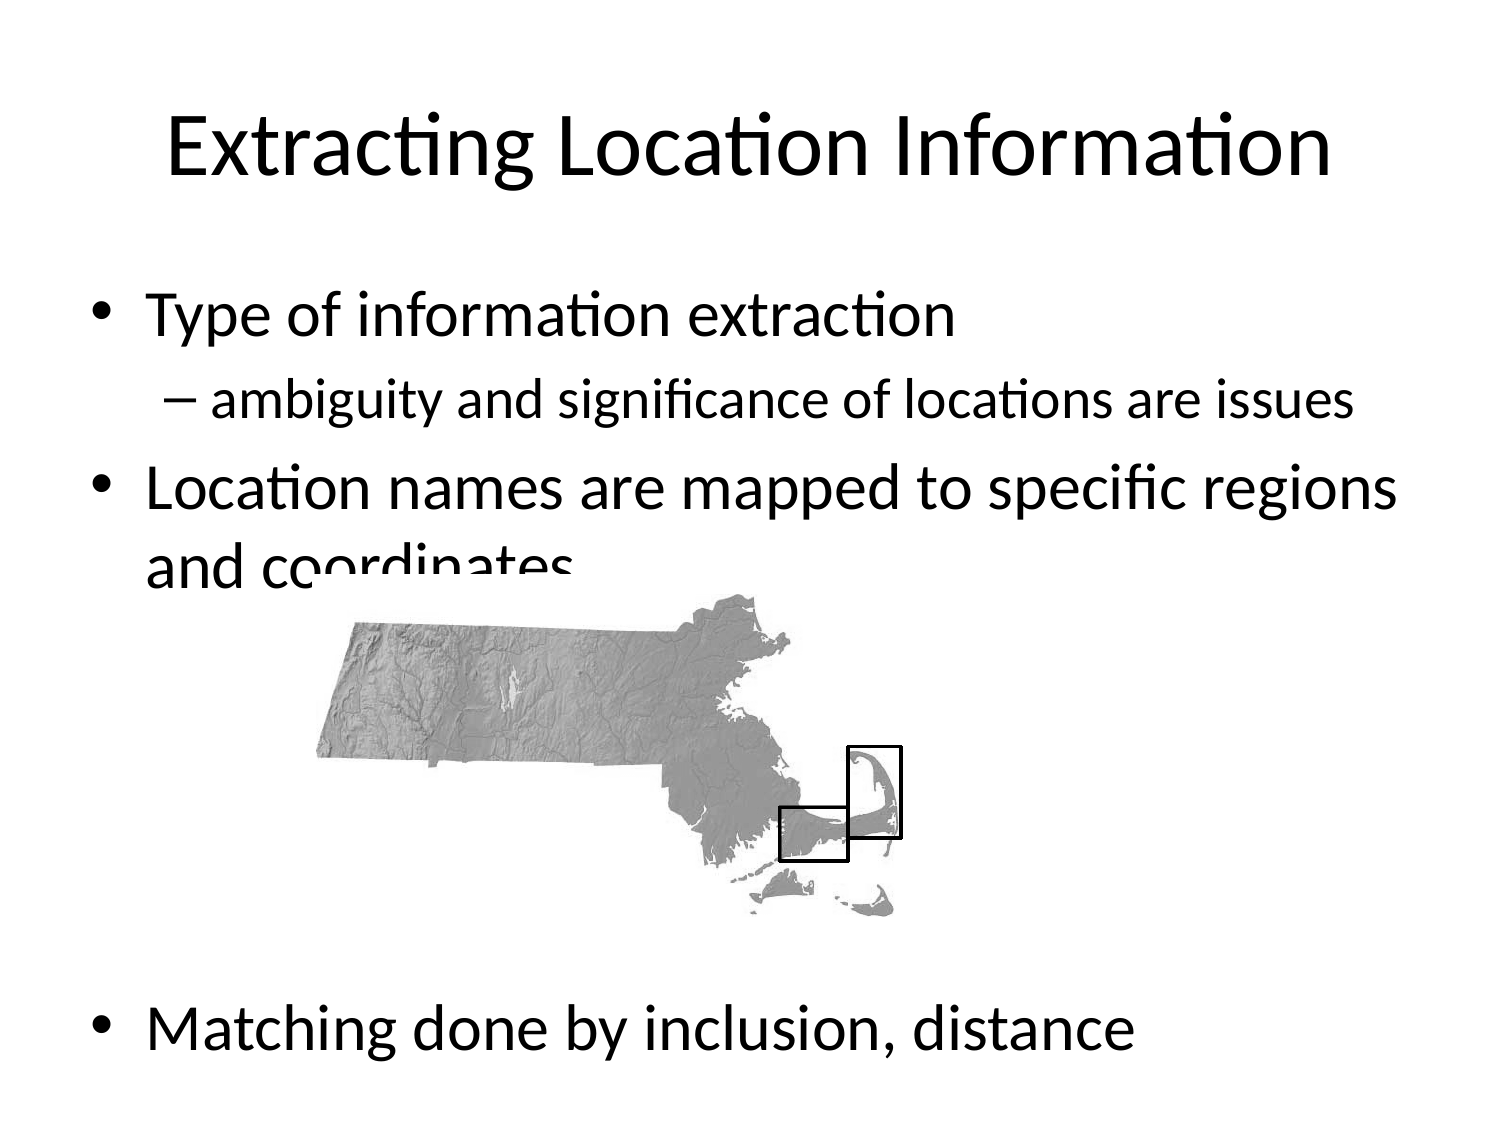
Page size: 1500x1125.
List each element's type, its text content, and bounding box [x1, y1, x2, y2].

title Extracting Location Information [75, 45, 1425, 233]
list Type of information extraction ambiguity and significance of locations are issues Location names are mapped to specific regions and coordinates Matching done by inclusion, distance [75, 262, 1425, 1075]
picture [312, 574, 913, 923]
